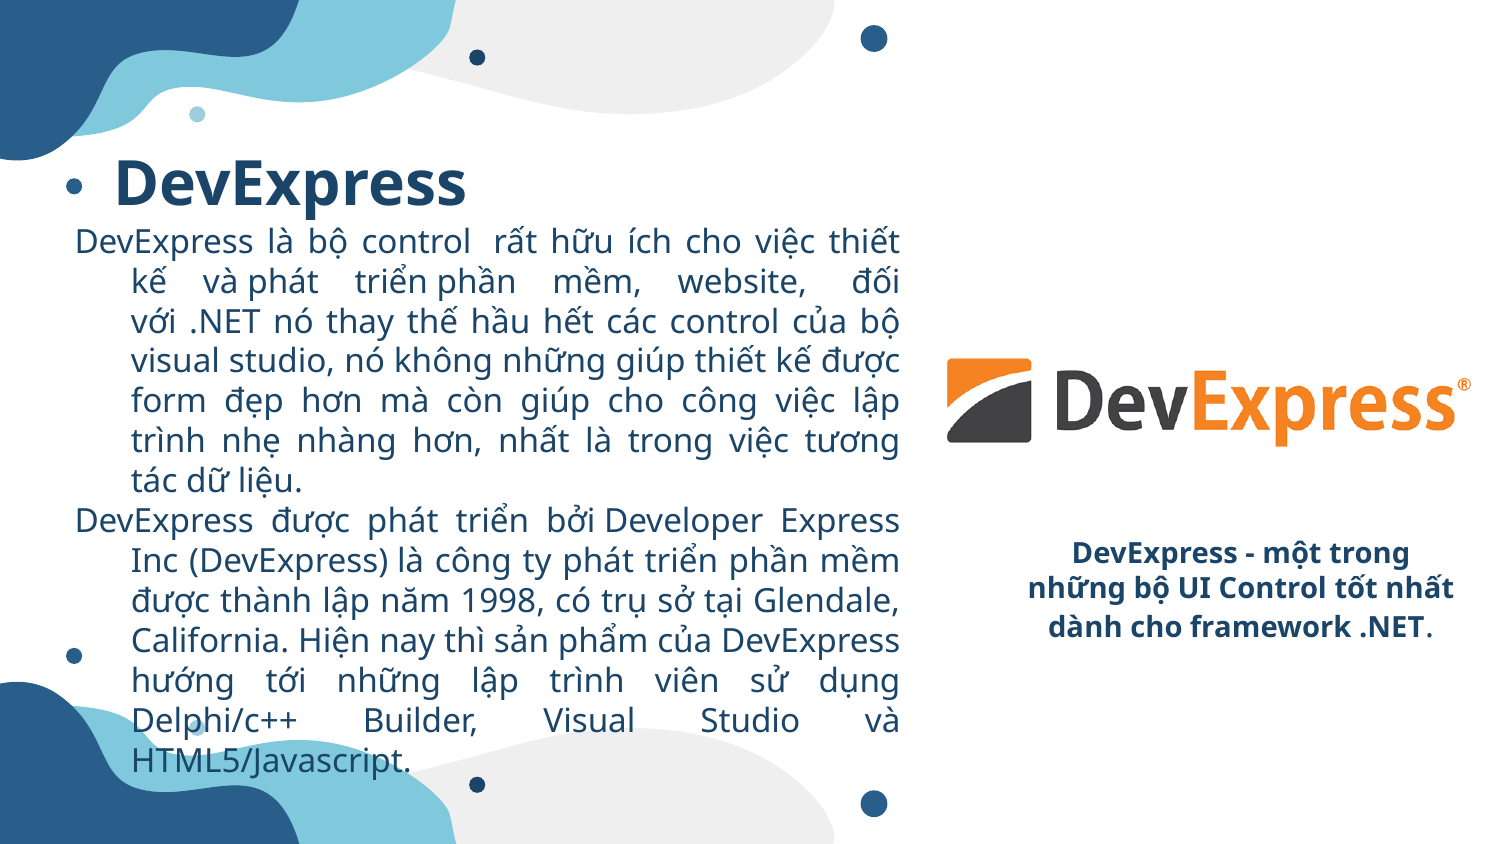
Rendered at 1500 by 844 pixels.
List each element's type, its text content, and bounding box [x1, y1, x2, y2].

picture [864, 215, 1500, 590]
subtitle DevExpress - một trong những bộ UI Control tốt nhất dành cho framework .NET. [911, 599, 1500, 709]
text_box DevExpress là bộ control rất hữu ích cho việc thiết kế và phát triển phần mềm, website, đối với .NET nó thay thế hầu hết các control của bộ visual studio, nó không những giúp thiết kế được form đẹp hơn mà còn giúp cho công việc lập trình nhẹ nhàng hơn, nhất là trong việc tương tác dữ liệu. DevExpress được phát triển bởi Developer Express Inc (DevExpress) là công ty phát triển phần mềm được thành lập năm 1998, có trụ sở tại Glendale, California. Hiện nay thì sản phẩm của DevExpress hướng tới những lập trình viên sử dụng Delphi/c++ Builder, Visual Studio và HTML5/Javascript. [40, 204, 917, 844]
title DevExpress [98, 126, 743, 204]
